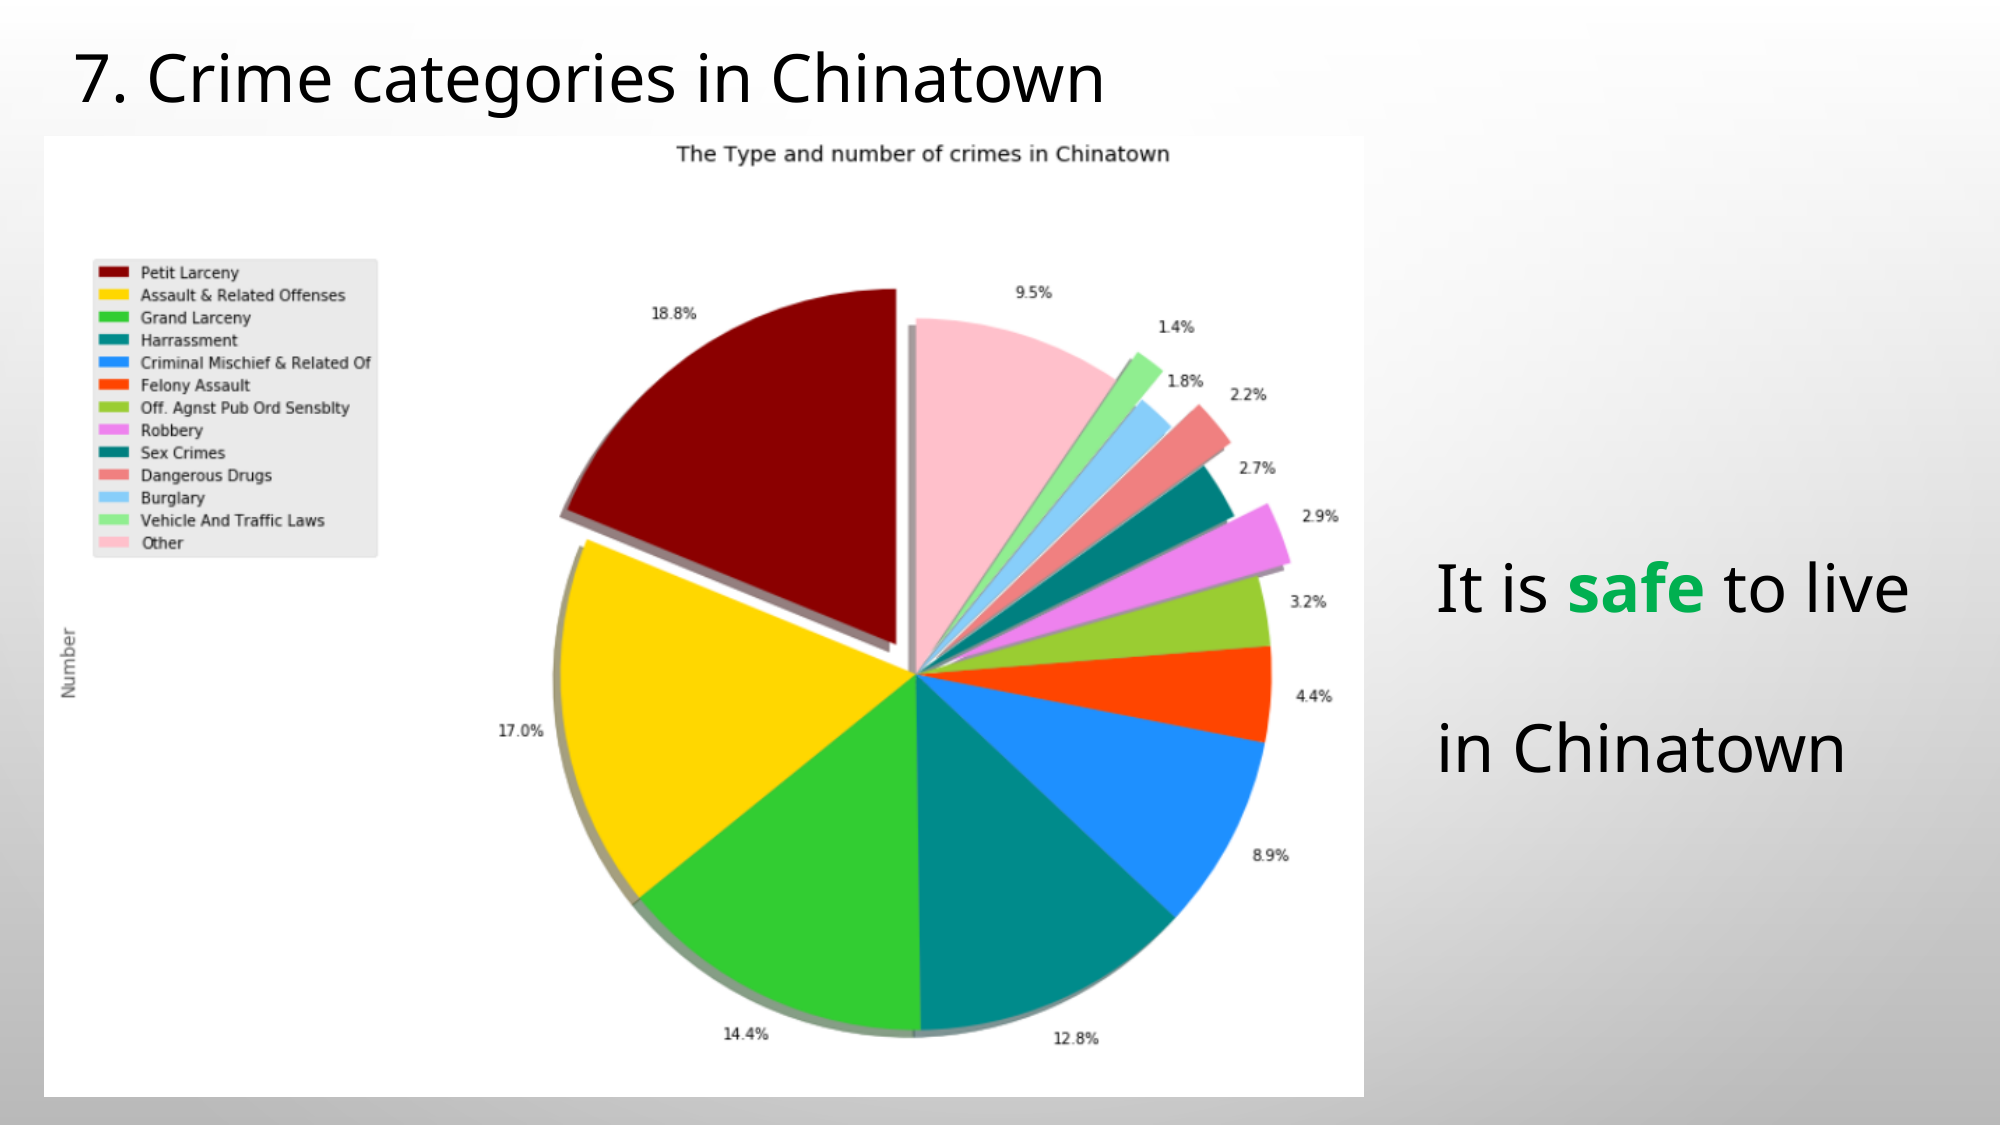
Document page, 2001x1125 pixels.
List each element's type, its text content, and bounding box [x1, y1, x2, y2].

text_box 7. Crime categories in Chinatown [58, 28, 1209, 124]
text_box It is safe to live in Chinatown [1421, 458, 1936, 794]
picture [0, 0, 2000, 1125]
